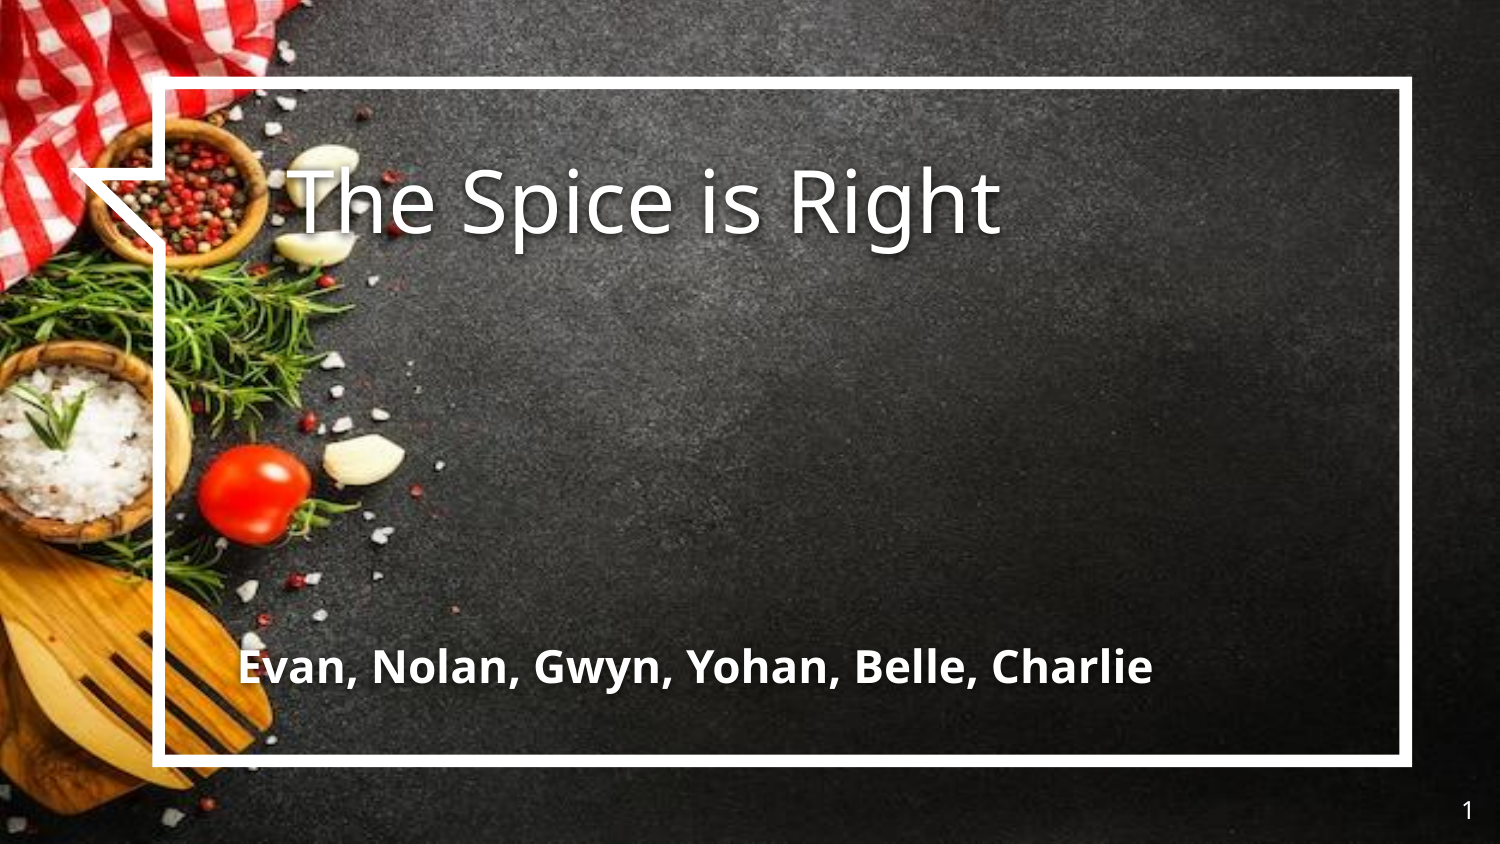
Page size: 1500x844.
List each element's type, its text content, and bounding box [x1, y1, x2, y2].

picture [0, 0, 1500, 844]
slide_number ‹#› [1400, 779, 1491, 844]
title The Spice is Right [271, 131, 1229, 322]
text_box Evan, Nolan, Gwyn, Yohan, Belle, Charlie [221, 622, 1176, 732]
